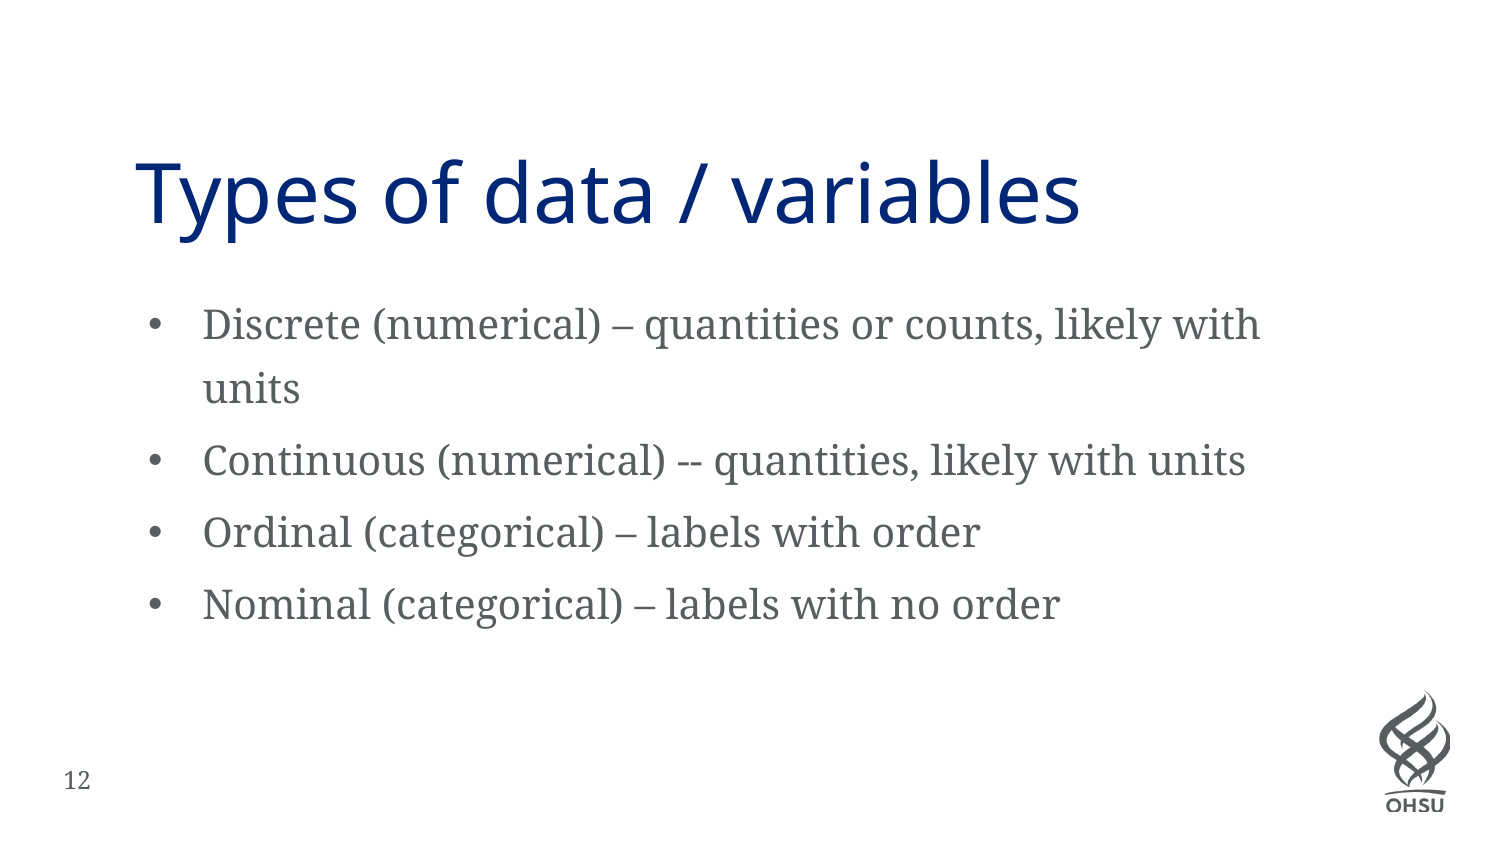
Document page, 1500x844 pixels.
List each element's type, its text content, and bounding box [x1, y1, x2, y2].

title Types of data / variables [120, 120, 1356, 261]
list Discrete (numerical) – quantities or counts, likely with units Continuous (numerical) -- quantities, likely with units Ordinal (categorical) – labels with order Nominal (categorical) – labels with no order [133, 276, 1369, 639]
